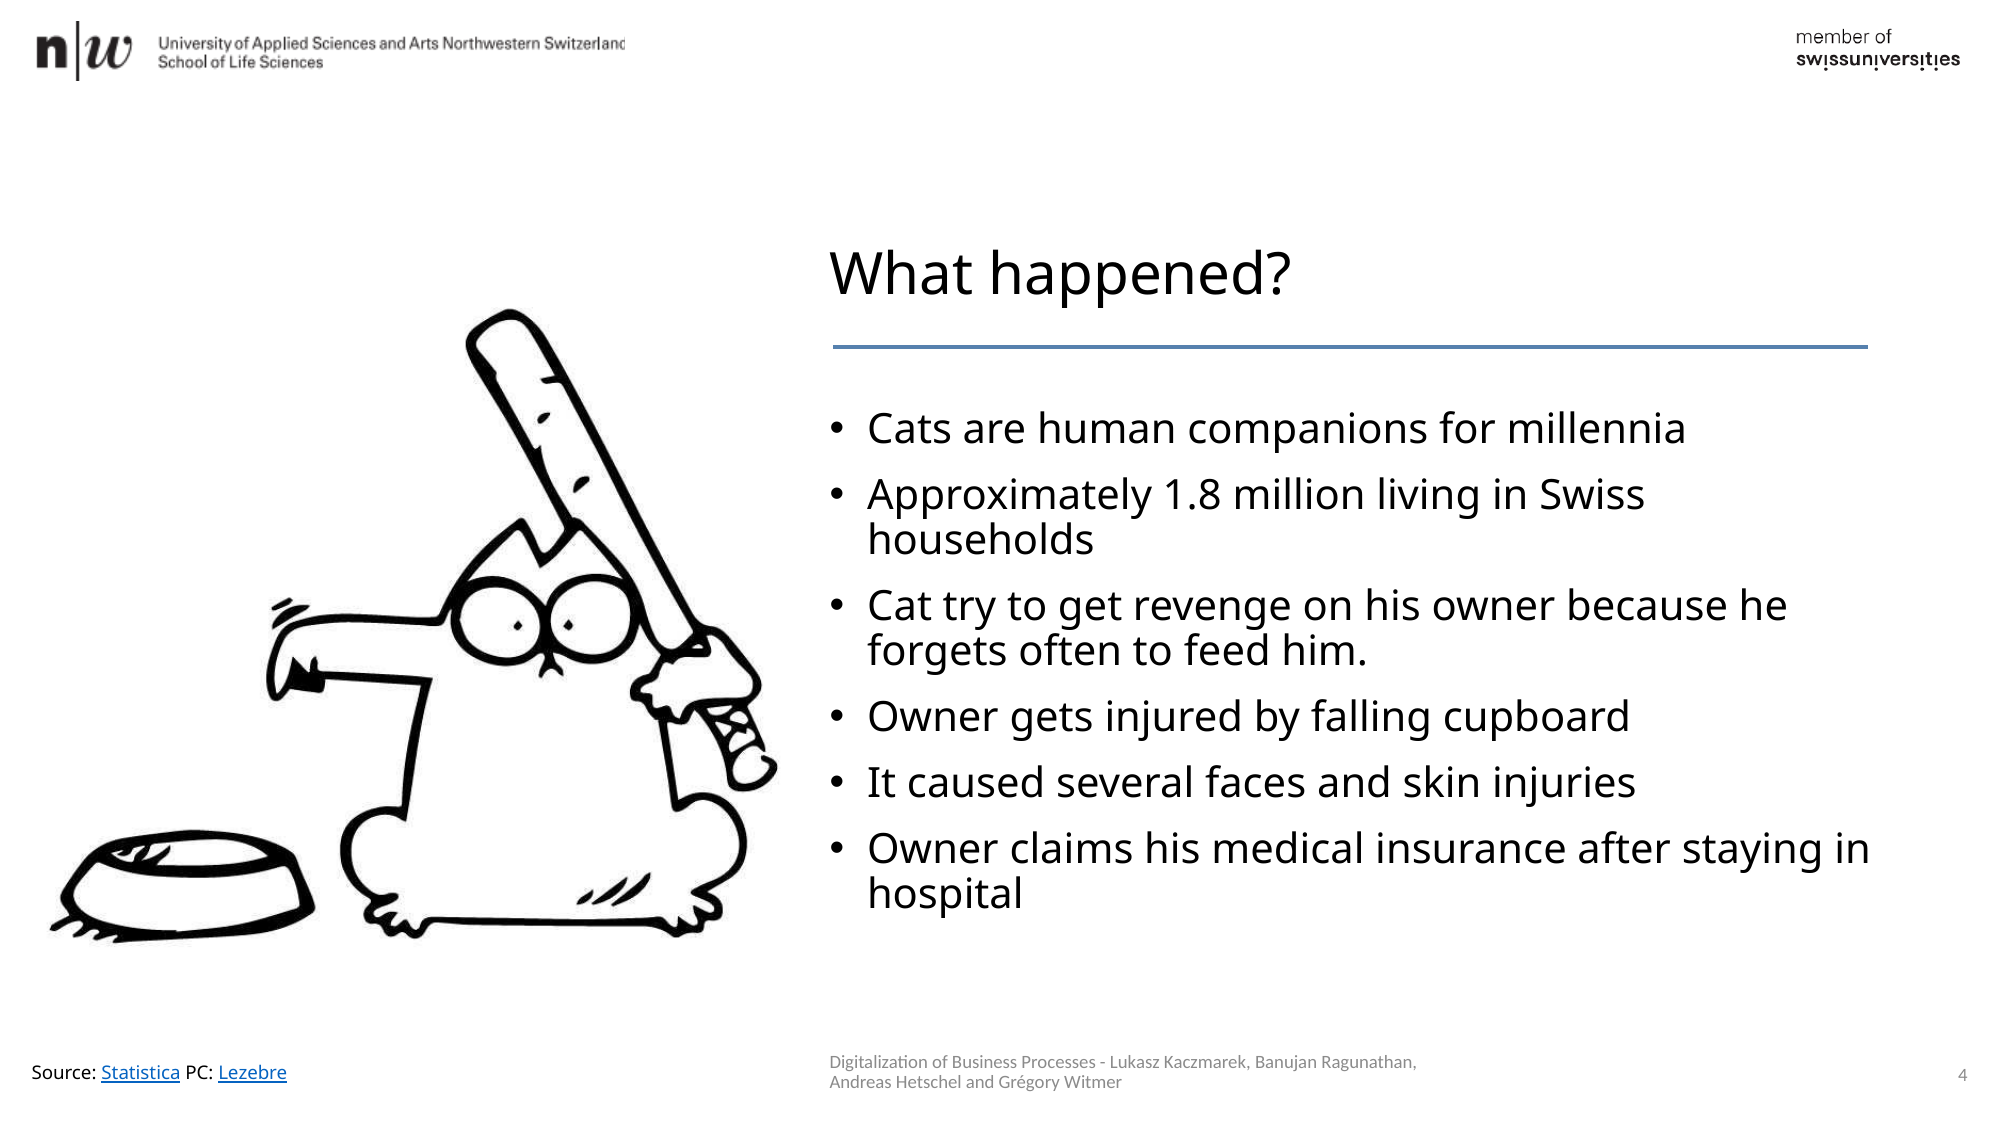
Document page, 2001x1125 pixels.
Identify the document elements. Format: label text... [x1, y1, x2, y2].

text_box Source: Statistica PC: Lezebre [16, 1053, 315, 1094]
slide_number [137, 1042, 474, 1103]
slide_number 4 [1787, 1043, 1983, 1104]
list Cats are human companions for millennia Approximately 1.8 million living in Swiss households Cat try to get revenge on his owner because he forgets often to feed him. Owner gets injured by falling cupboard It caused several faces and skin injuries Owner claims his medical insurance after staying in hospital [814, 399, 1895, 1021]
title What happened? [814, 103, 1895, 315]
footer Digitalization of Business Processes - Lukasz Kaczmarek, Banujan Ragunathan, Andreas Hetschel and Grégory Witmer [814, 1042, 1494, 1103]
picture [36, 290, 796, 975]
